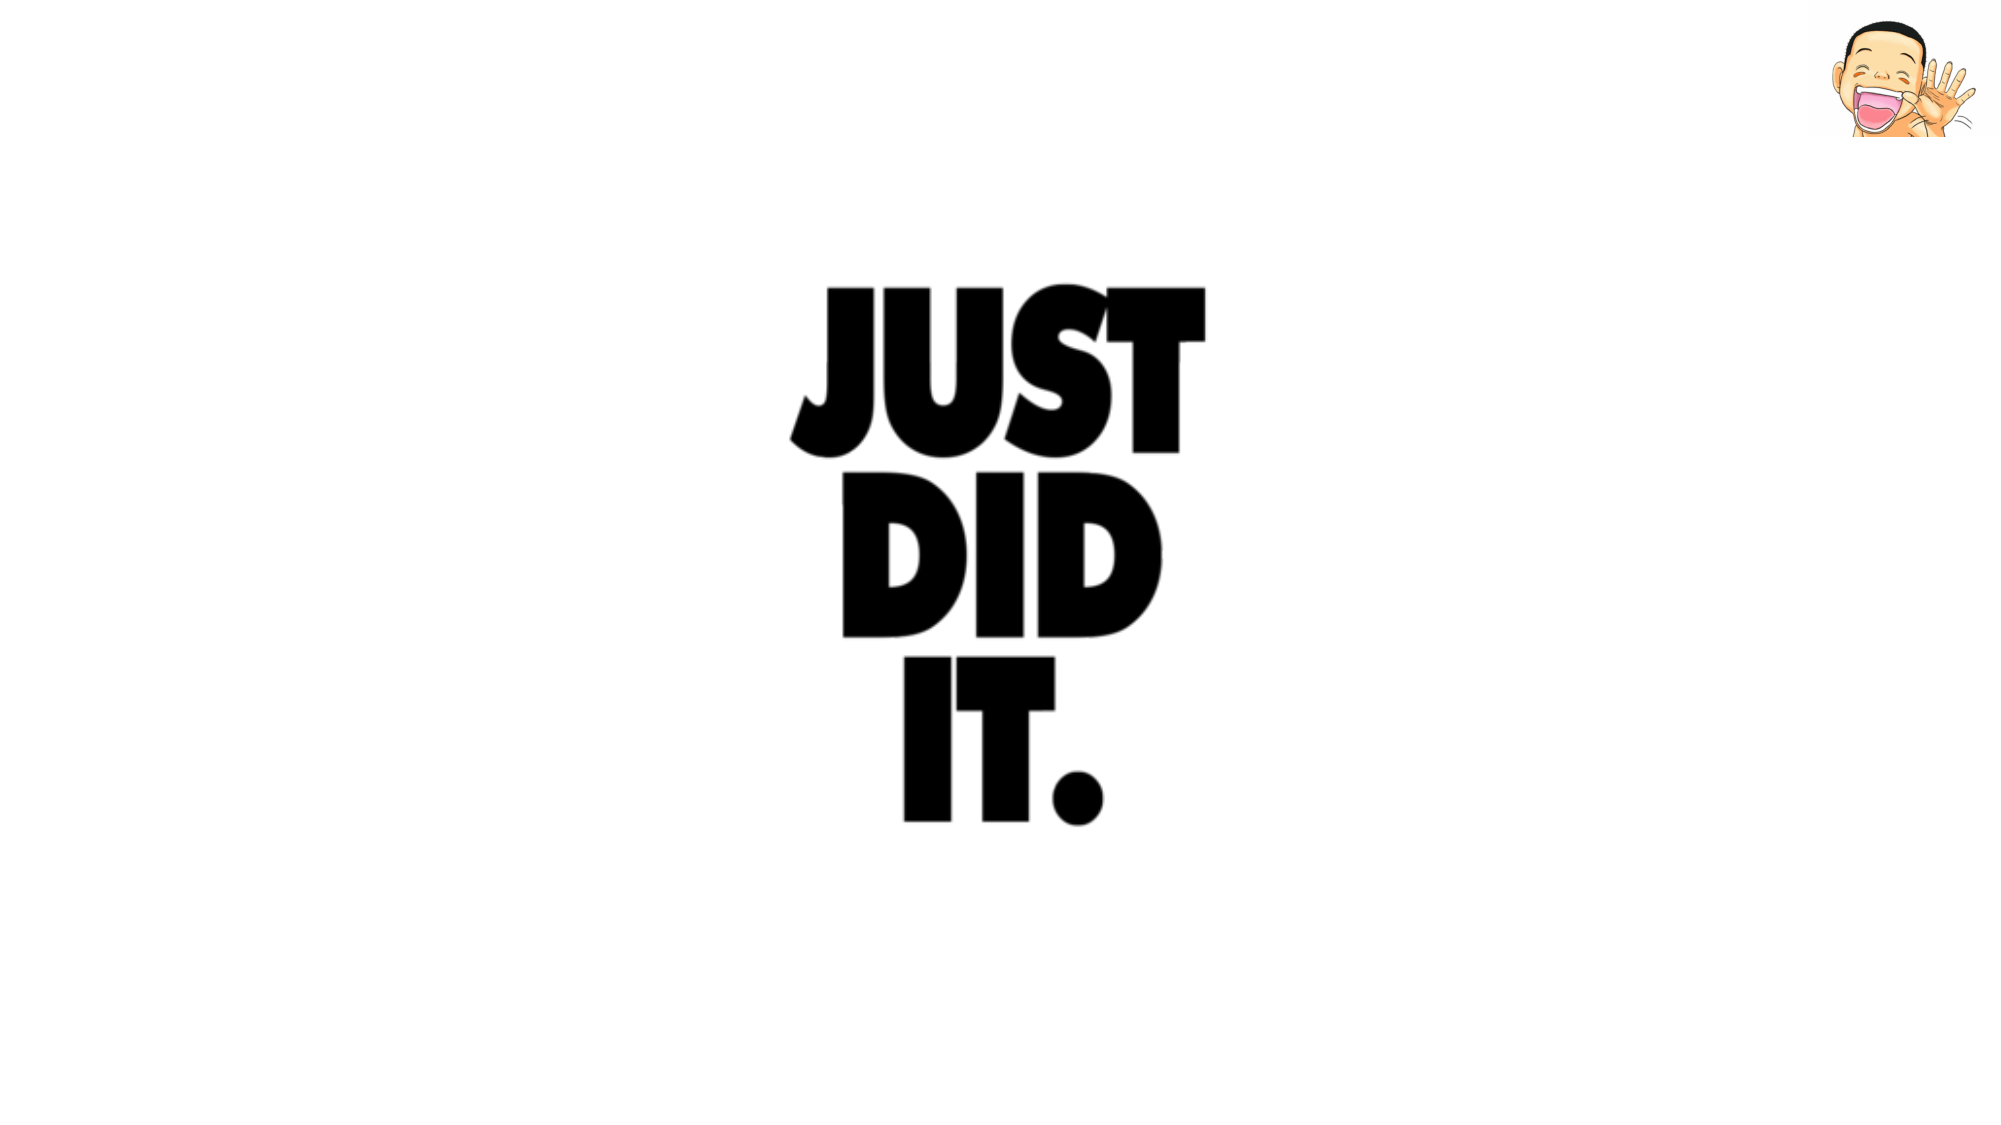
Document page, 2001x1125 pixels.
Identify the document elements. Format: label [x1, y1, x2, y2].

picture [1808, 0, 2000, 137]
picture [345, 0, 1655, 1006]
